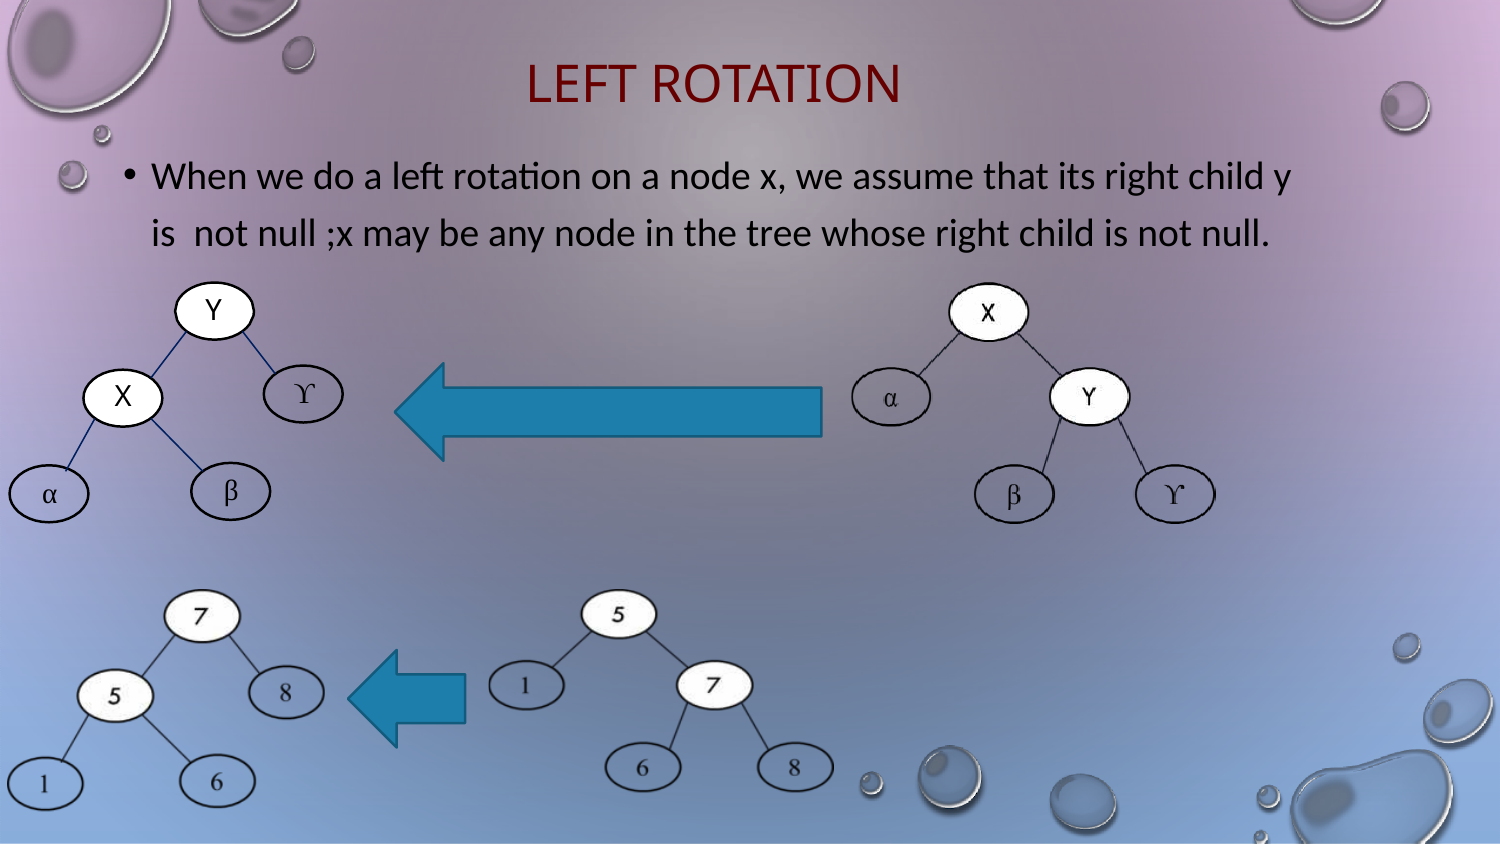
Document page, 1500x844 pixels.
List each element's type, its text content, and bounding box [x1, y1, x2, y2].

text_box [851, 282, 1216, 528]
text_box [181, 326, 249, 340]
text_box [347, 649, 466, 748]
text_box [83, 369, 163, 427]
text_box α [39, 472, 58, 510]
text_box [7, 589, 325, 815]
text_box [9, 465, 89, 523]
picture [0, 0, 1500, 844]
text_box [191, 462, 271, 520]
text_box ϒ [291, 372, 315, 410]
text_box When we do a left rotation on a node x, we assume that its right child y is not null ;x may be any node in the tree whose right child is not null. Y [122, 138, 1316, 326]
text_box X [112, 375, 134, 413]
text_box β [221, 469, 240, 507]
text_box [263, 365, 343, 423]
text_box [394, 363, 822, 461]
title LEFT ROTATION [522, 49, 950, 120]
text_box [488, 589, 834, 796]
